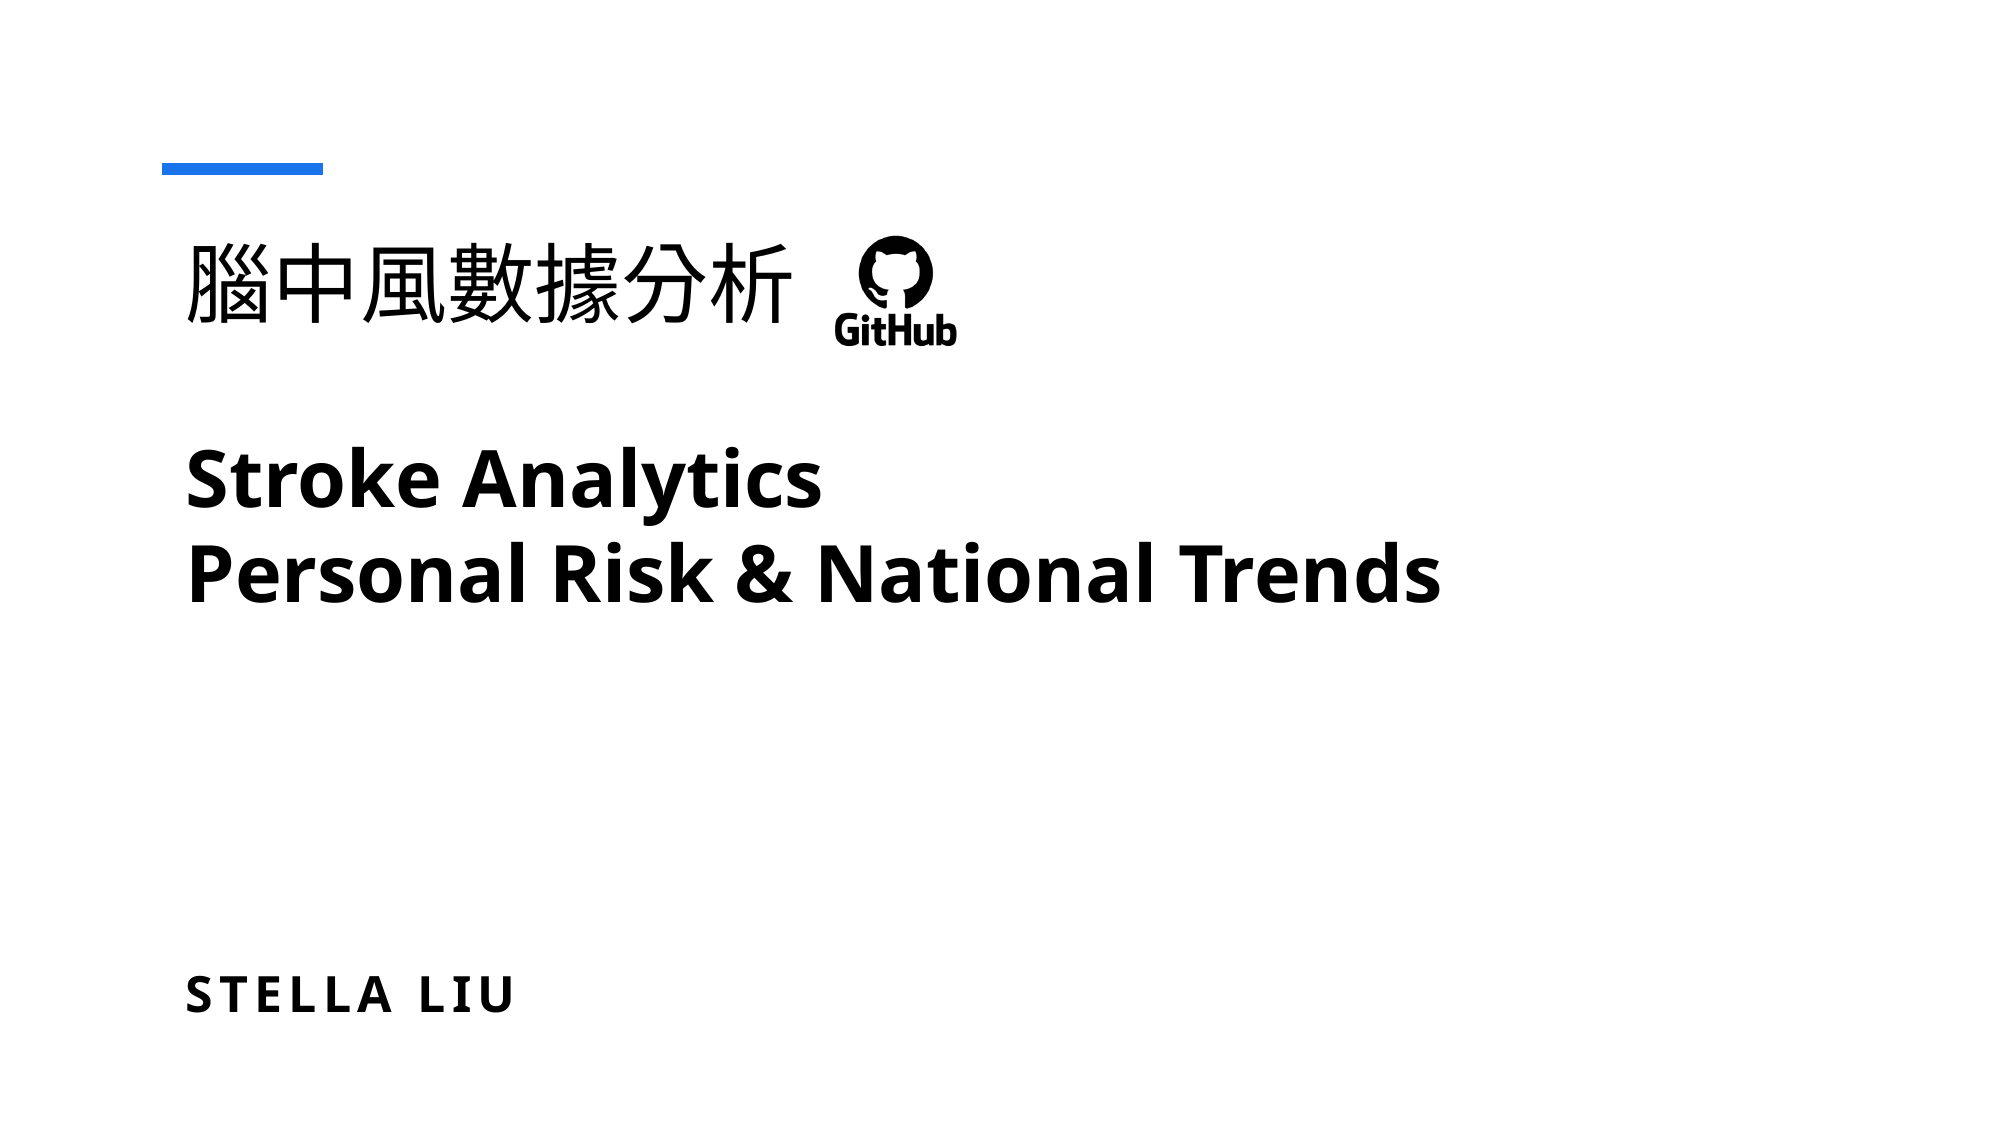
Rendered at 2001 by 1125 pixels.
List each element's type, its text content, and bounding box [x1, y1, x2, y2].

subtitle Stella liu [170, 875, 721, 1030]
picture [762, 206, 1029, 375]
title 腦中風數據分析 Stroke Analytics Personal Risk & National Trends [170, 221, 1646, 817]
